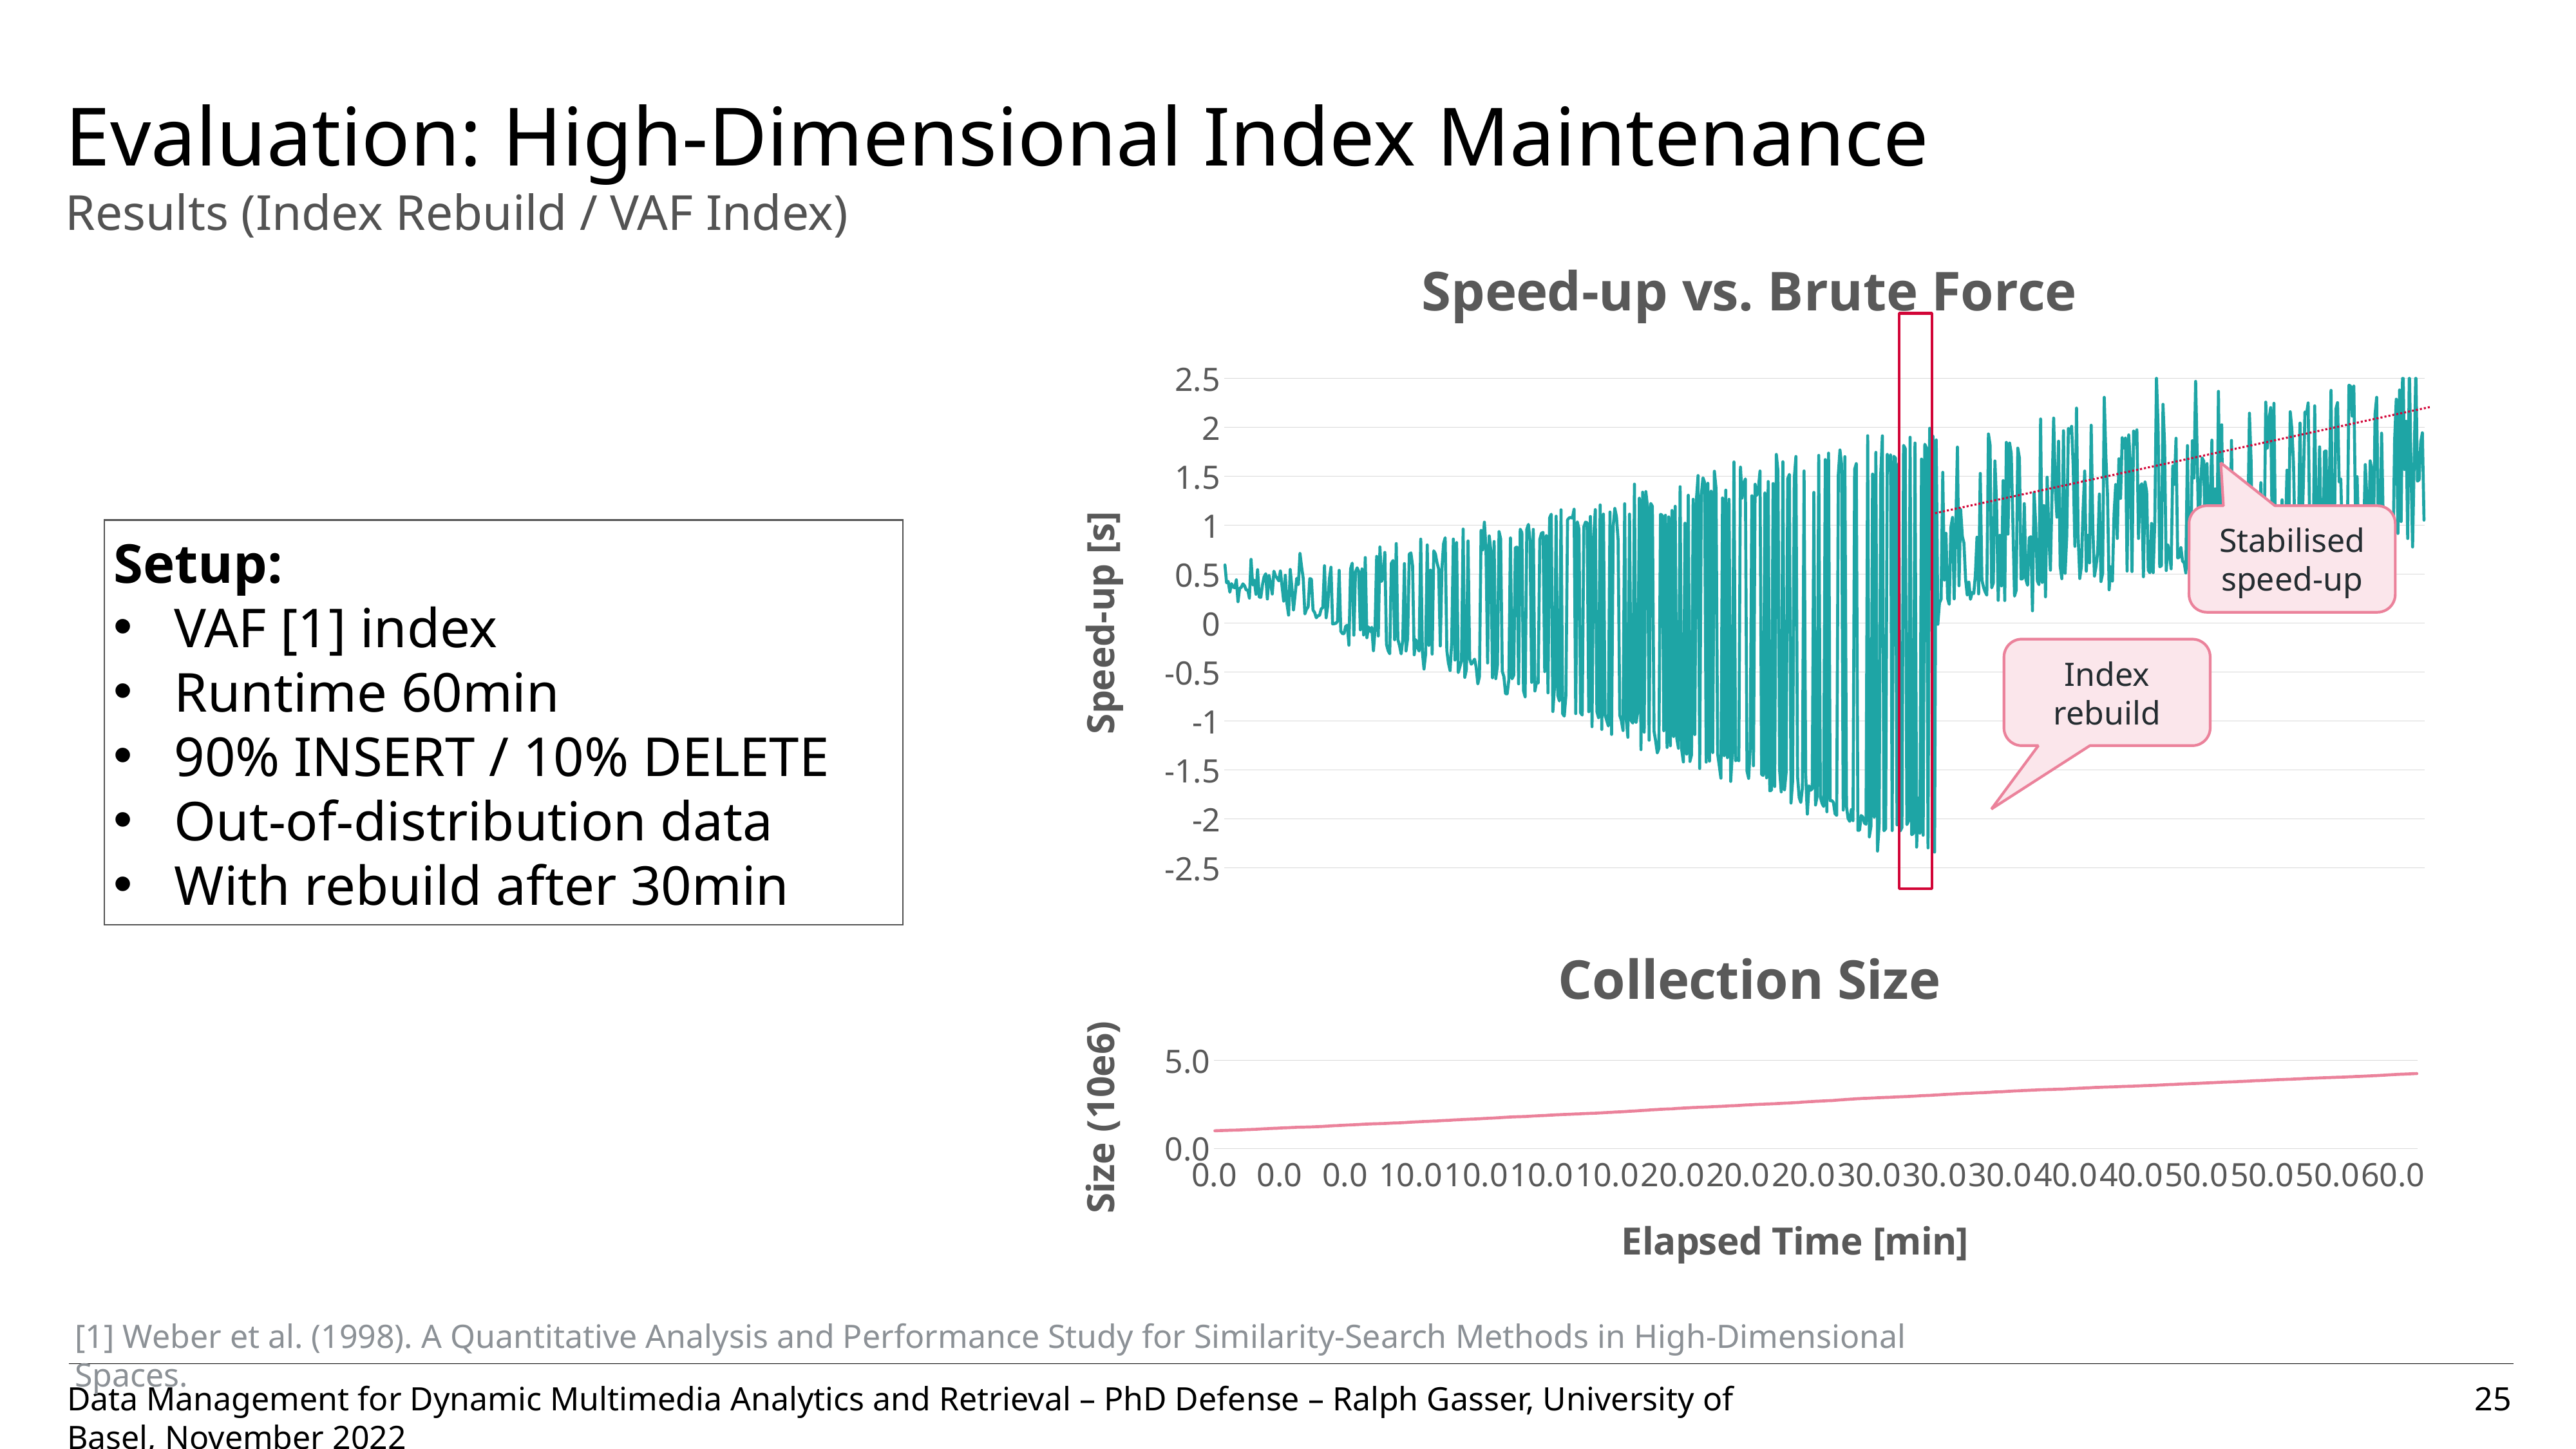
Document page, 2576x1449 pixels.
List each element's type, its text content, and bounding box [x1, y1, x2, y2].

chart [1045, 218, 2454, 904]
slide_number 25 [2343, 1378, 2512, 1418]
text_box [1935, 406, 2431, 513]
text_box Setup: VAF [1] index Runtime 60min 90% INSERT / 10% DELETE Out-of-distribution data With rebuild after 30min [104, 520, 904, 925]
title Evaluation: High-Dimensional Index Maintenance Results (Index Rebuild / VAF Index) [65, 85, 2511, 322]
text_box [1] Weber et al. (1998). A Quantitative Analysis and Performance Study for Similarity-Search Methods in High-Dimensional Spaces. [65, 1311, 1927, 1398]
chart [1045, 912, 2454, 1294]
